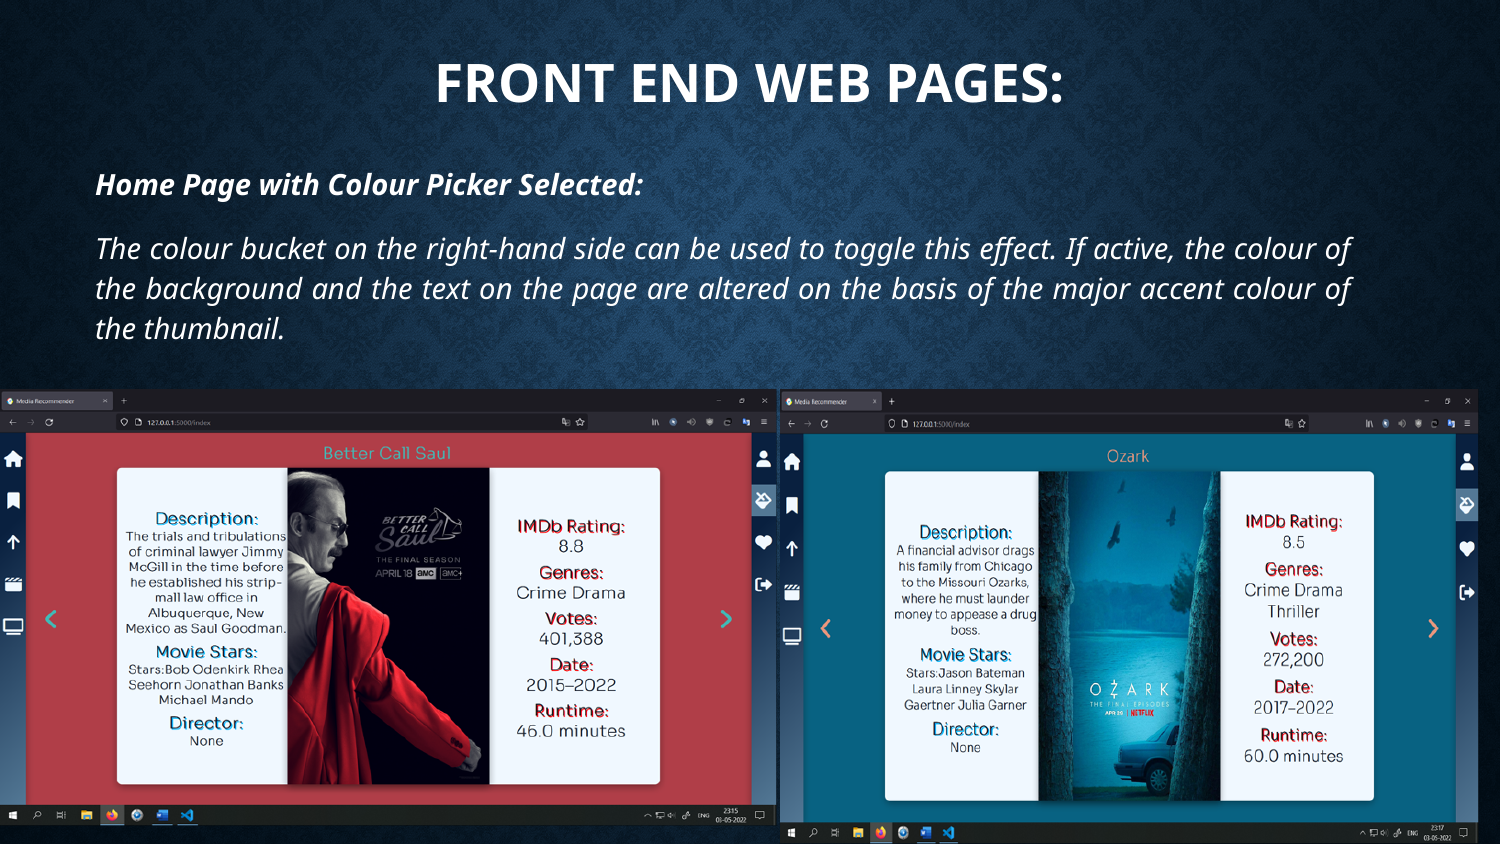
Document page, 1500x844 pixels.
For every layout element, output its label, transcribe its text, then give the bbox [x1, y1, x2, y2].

text_box Home Page with Colour Picker Selected: [80, 145, 778, 210]
picture [0, 0, 1500, 844]
title FRONT END WEB PAGES: [116, 41, 1383, 120]
text_box The colour bucket on the right-hand side can be used to toggle this effect. If active, the colour of the background and the text on the page are altered on the basis of the major accent colour of the thumbnail. [80, 210, 1368, 361]
